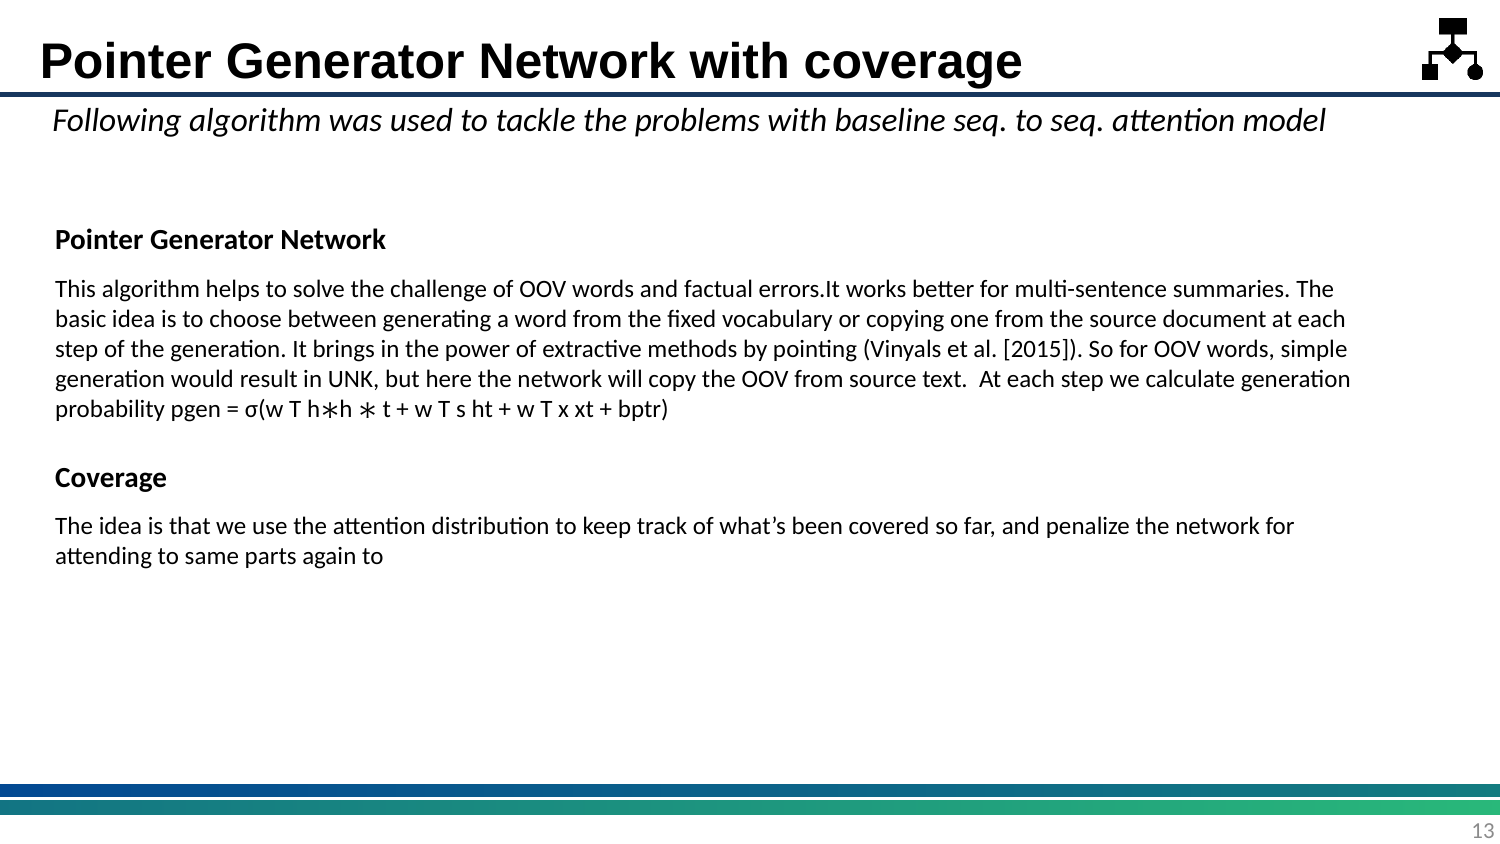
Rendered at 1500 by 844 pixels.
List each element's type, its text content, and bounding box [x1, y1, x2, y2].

text_box Following algorithm was used to tackle the problems with baseline seq. to seq. attention model [37, 90, 1438, 146]
picture [1422, 18, 1483, 80]
slide_number 13 [1149, 815, 1495, 831]
text_box Coverage The idea is that we use the attention distribution to keep track of what’s been covered so far, and penalize the network for attending to same parts again to [40, 448, 1400, 608]
text_box Pointer Generator Network with coverage [24, 21, 1350, 96]
text_box Pointer Generator Network This algorithm helps to solve the challenge of OOV words and factual errors.It works better for multi-sentence summaries. The basic idea is to choose between generating a word from the fixed vocabulary or copying one from the source document at each step of the generation. It brings in the power of extractive methods by pointing (Vinyals et al. [2015]). So for OOV words, simple generation would result in UNK, but here the network will copy the OOV from source text. At each step we calculate generation probability pgen = σ(w T h∗h ∗ t + w T s ht + w T x xt + bptr) [40, 211, 1400, 430]
